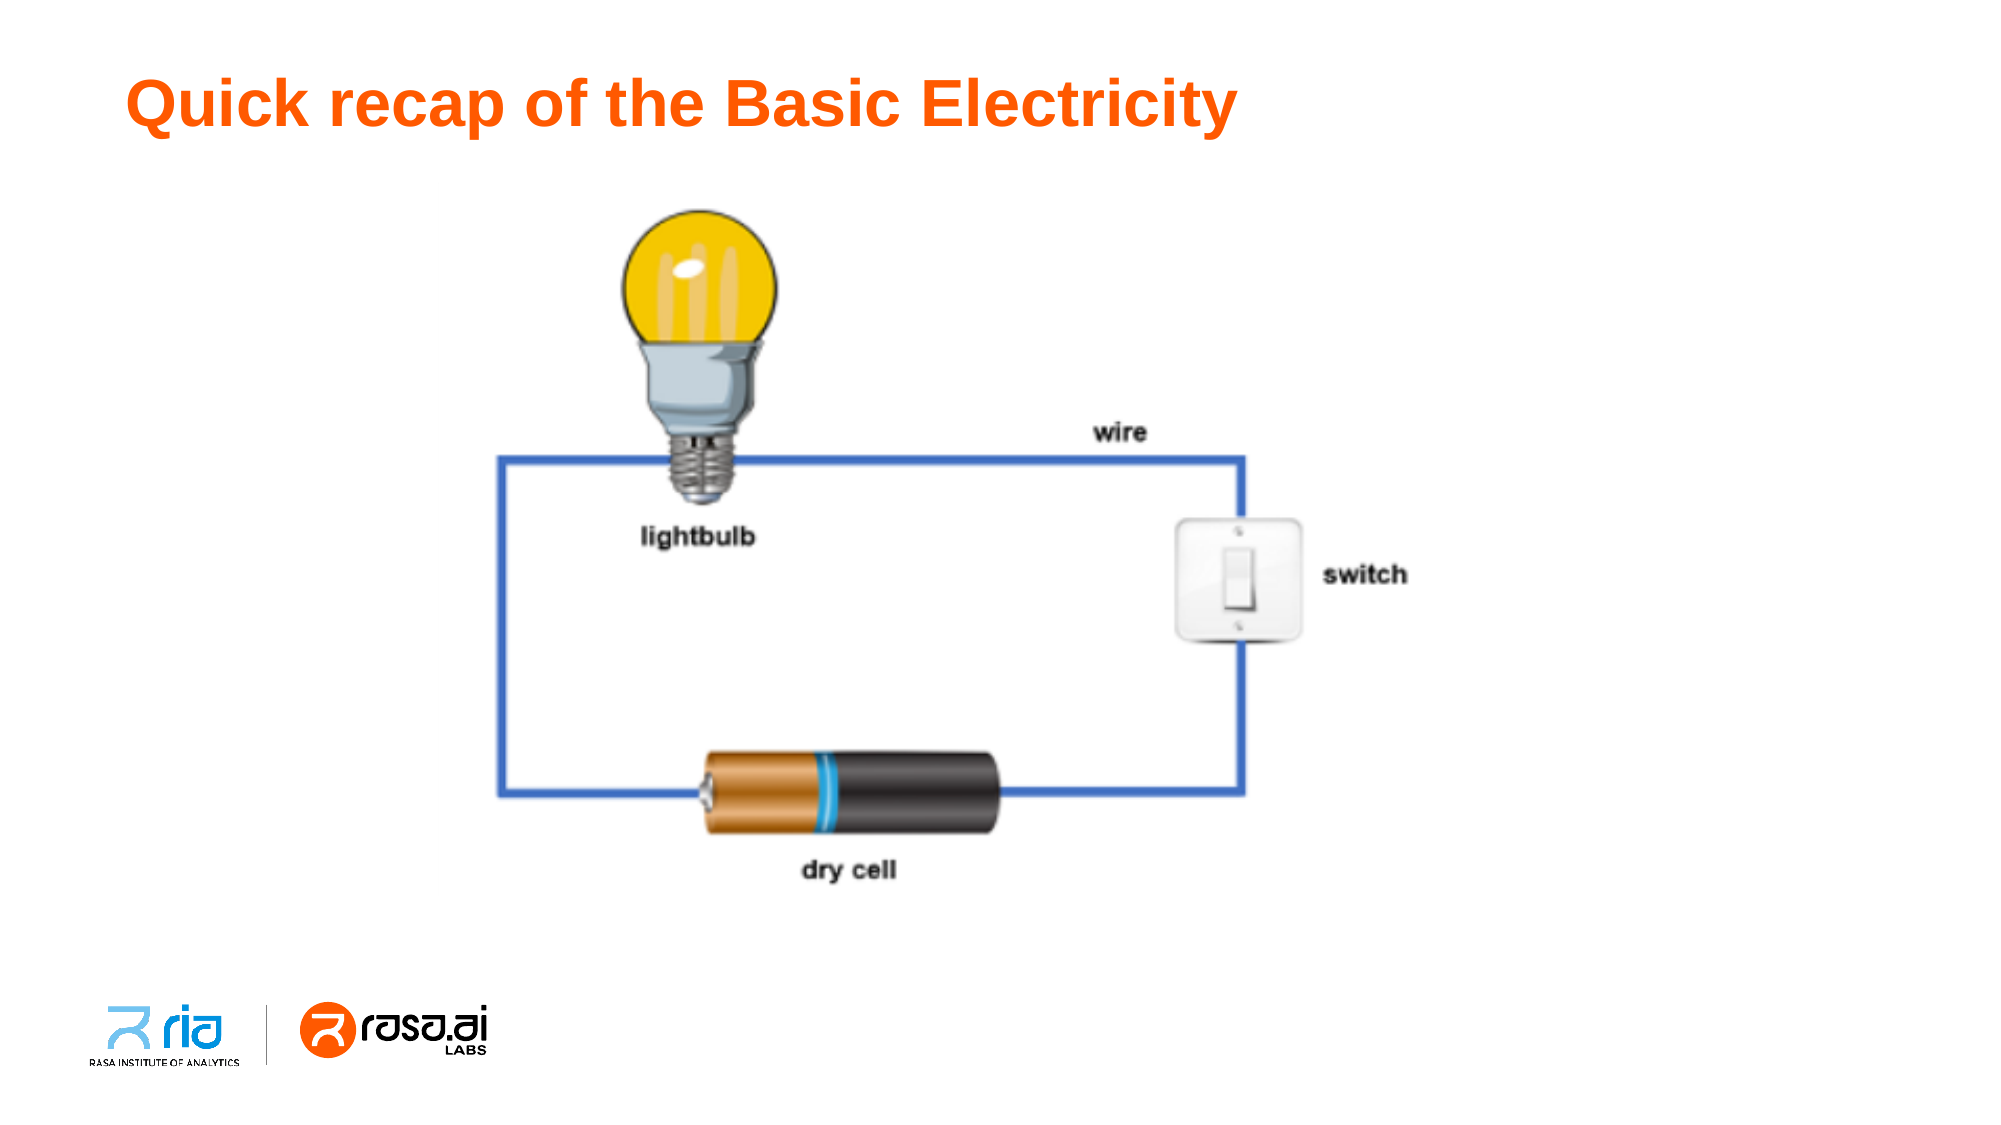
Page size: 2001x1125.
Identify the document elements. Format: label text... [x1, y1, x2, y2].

title Quick recap of the Basic Electricity [125, 59, 1791, 141]
picture [78, 992, 250, 1078]
picture [437, 182, 1434, 897]
